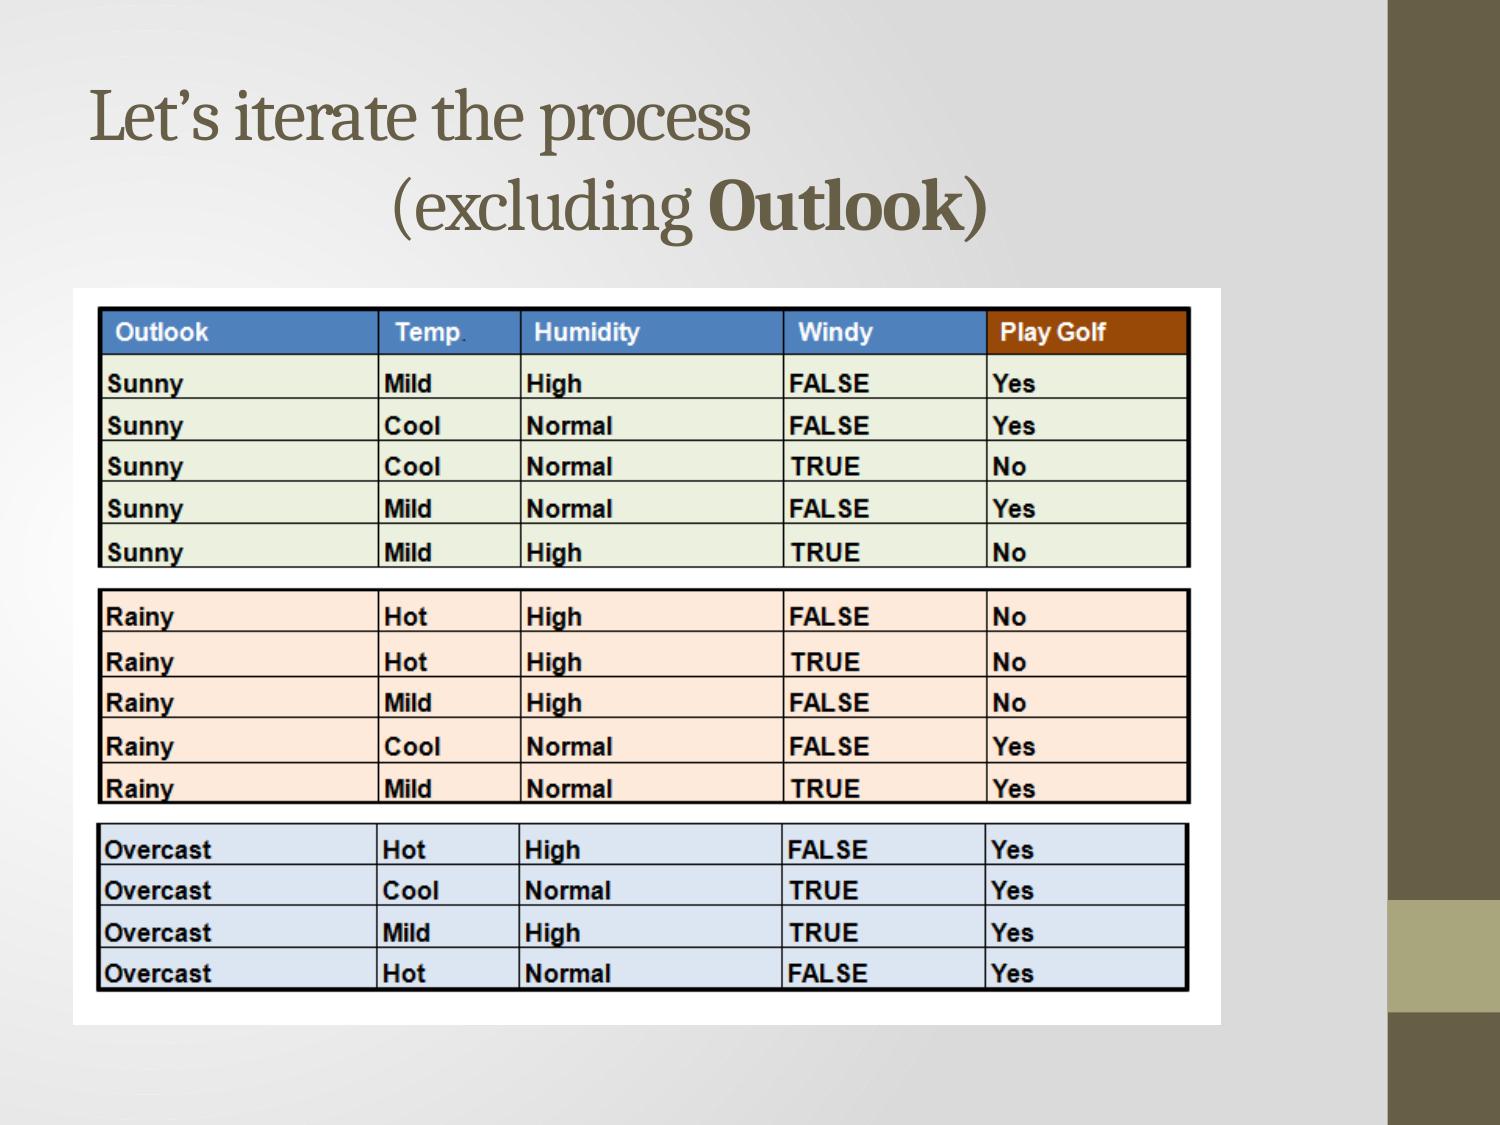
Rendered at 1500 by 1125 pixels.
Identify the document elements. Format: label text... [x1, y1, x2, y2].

list [75, 262, 1325, 1050]
picture [72, 287, 1221, 1025]
title Let’s iterate the process (excluding Outlook) [73, 62, 1324, 250]
